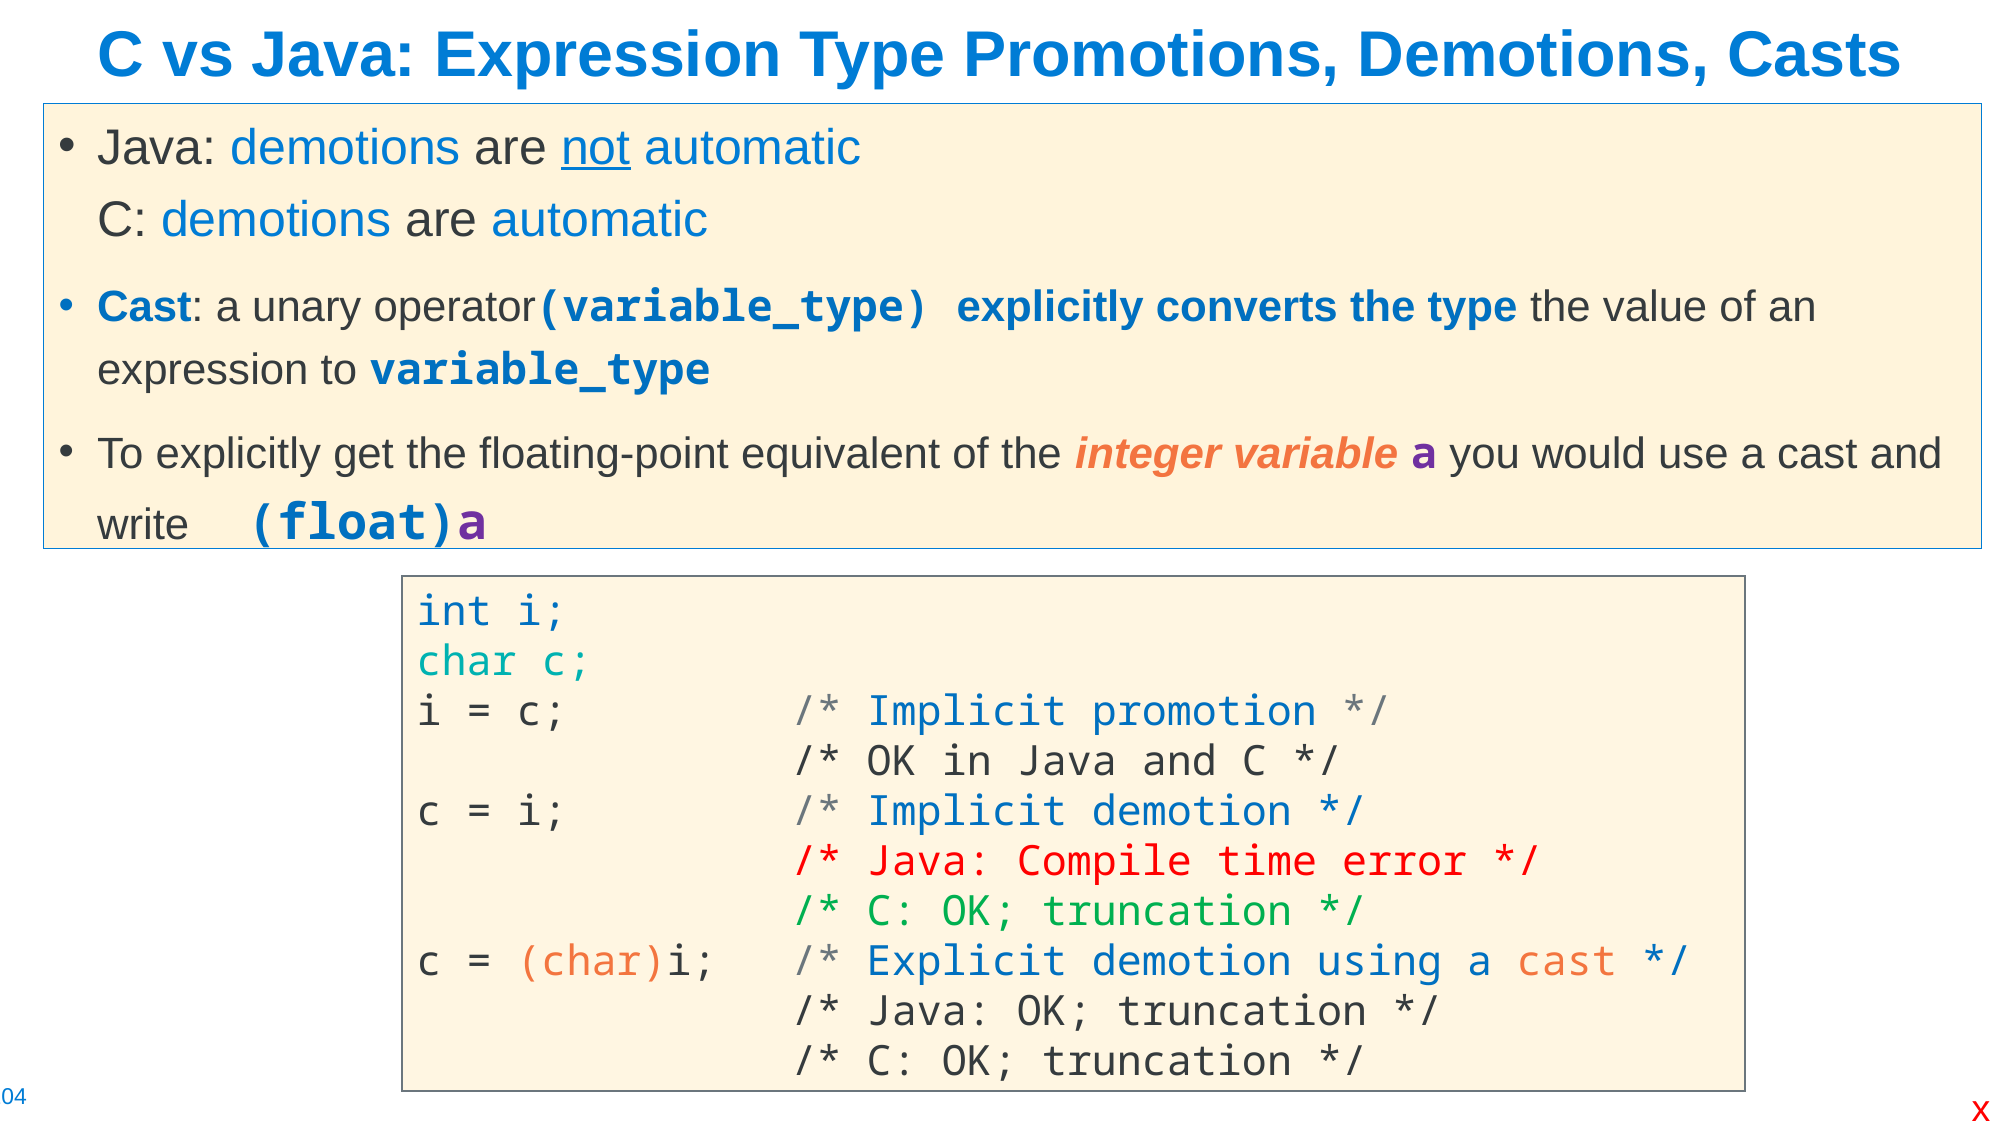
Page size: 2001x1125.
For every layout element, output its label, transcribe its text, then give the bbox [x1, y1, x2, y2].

list Java: demotions are not automatic C: demotions are automatic Cast: a unary operator(variable_type) explicitly converts the type the value of an expression to variable_type To explicitly get the floating-point equivalent of the integer variable a you would use a cast and write (float)a [43, 103, 1982, 549]
text_box x [1956, 1076, 2000, 1125]
text_box int i; char c; i = c; /* Implicit promotion */ /* OK in Java and C */ c = i; /* Implicit demotion */ /* Java: Compile time error */ /* C: OK; truncation */ c = (char)i; /* Explicit demotion using a cast */ /* Java: OK; truncation */ /* C: OK; truncation */ [401, 576, 1745, 1092]
title C vs Java: Expression Type Promotions, Demotions, Casts [82, 19, 1921, 98]
